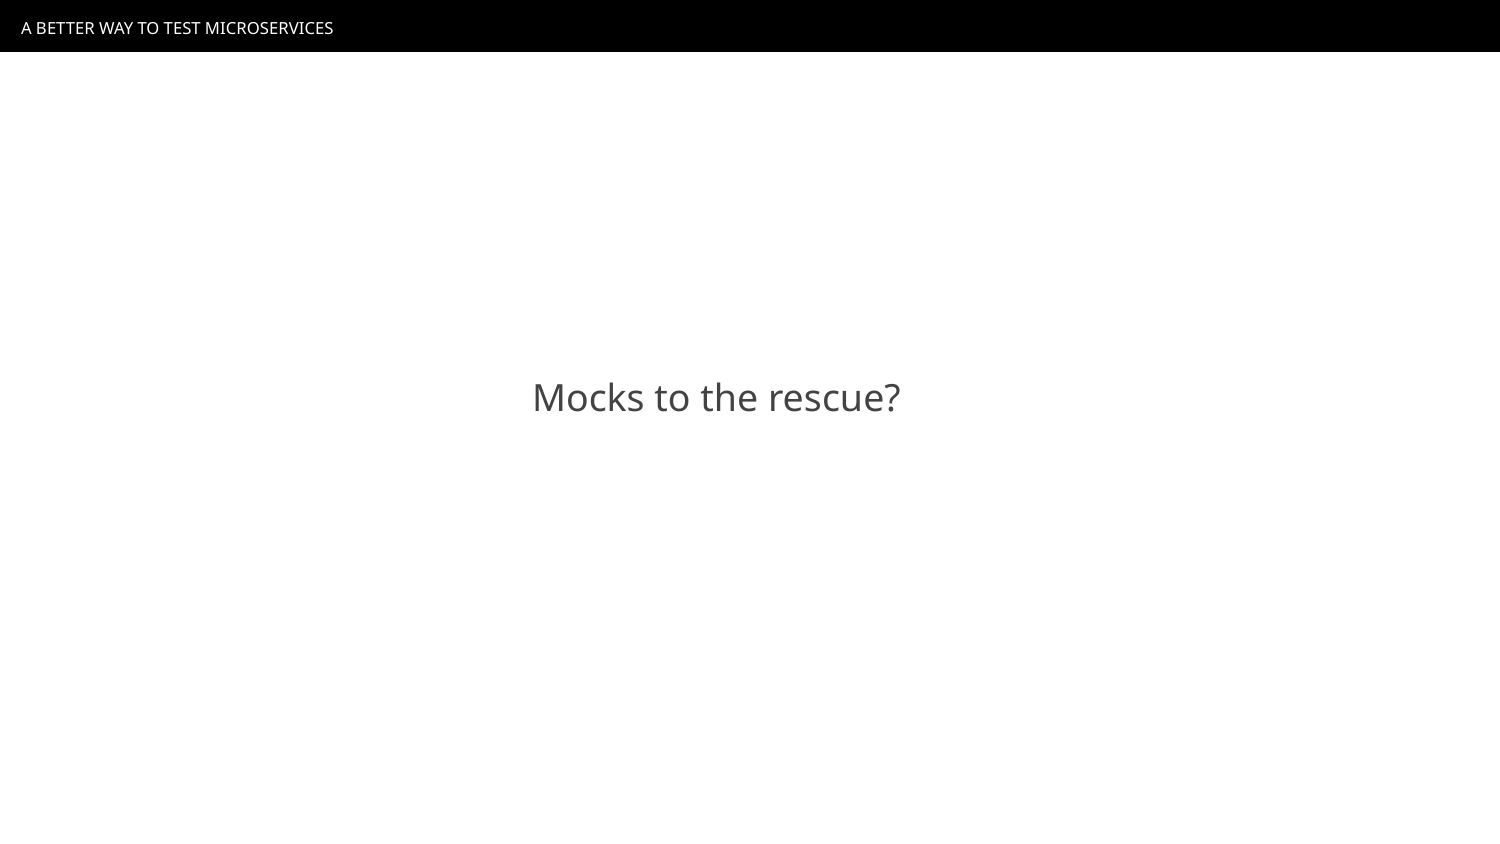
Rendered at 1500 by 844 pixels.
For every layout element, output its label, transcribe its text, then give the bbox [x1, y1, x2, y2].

text_box Mocks to the rescue? [100, 62, 1258, 723]
text_box [0, 0, 1500, 52]
text_box A BETTER WAY TO TEST MICROSERVICES [5, 5, 1331, 47]
